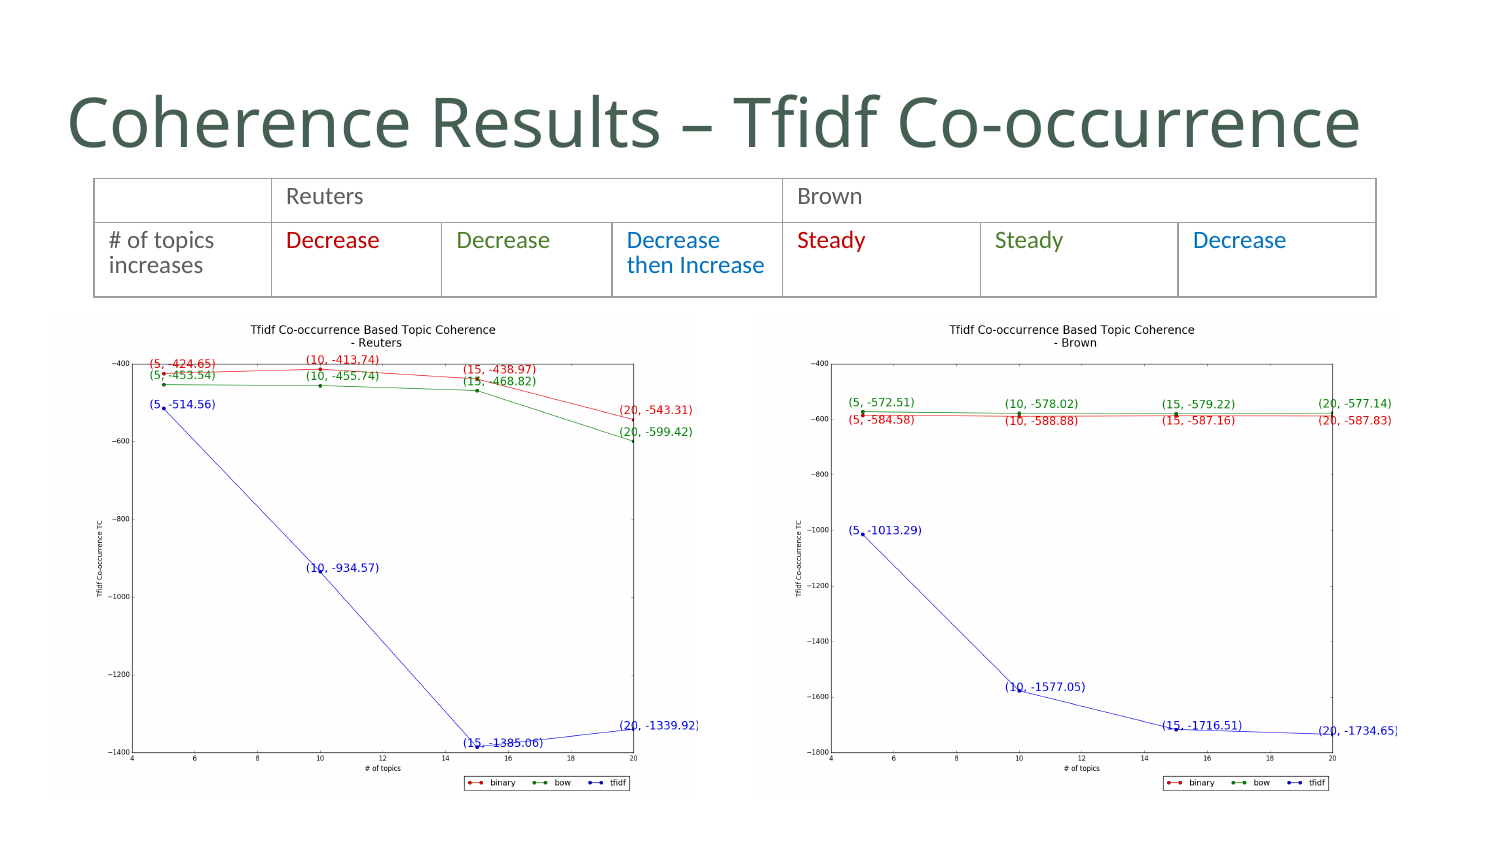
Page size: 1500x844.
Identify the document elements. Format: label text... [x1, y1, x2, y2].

table_cell Decrease [272, 223, 441, 296]
picture [51, 315, 698, 801]
picture [749, 315, 1397, 801]
table_header Reuters [272, 179, 782, 222]
table_cell Decrease then Increase [613, 223, 782, 296]
table_cell Steady [981, 223, 1177, 296]
table_cell Decrease [1179, 223, 1375, 296]
table_cell Steady [783, 223, 980, 296]
table_header [95, 179, 271, 222]
table_cell # of topics increases [95, 223, 271, 296]
title Coherence Results – Tfidf Co-occurrence [51, 72, 1449, 167]
table_cell Decrease [442, 223, 611, 296]
table_header Brown [783, 179, 1375, 222]
